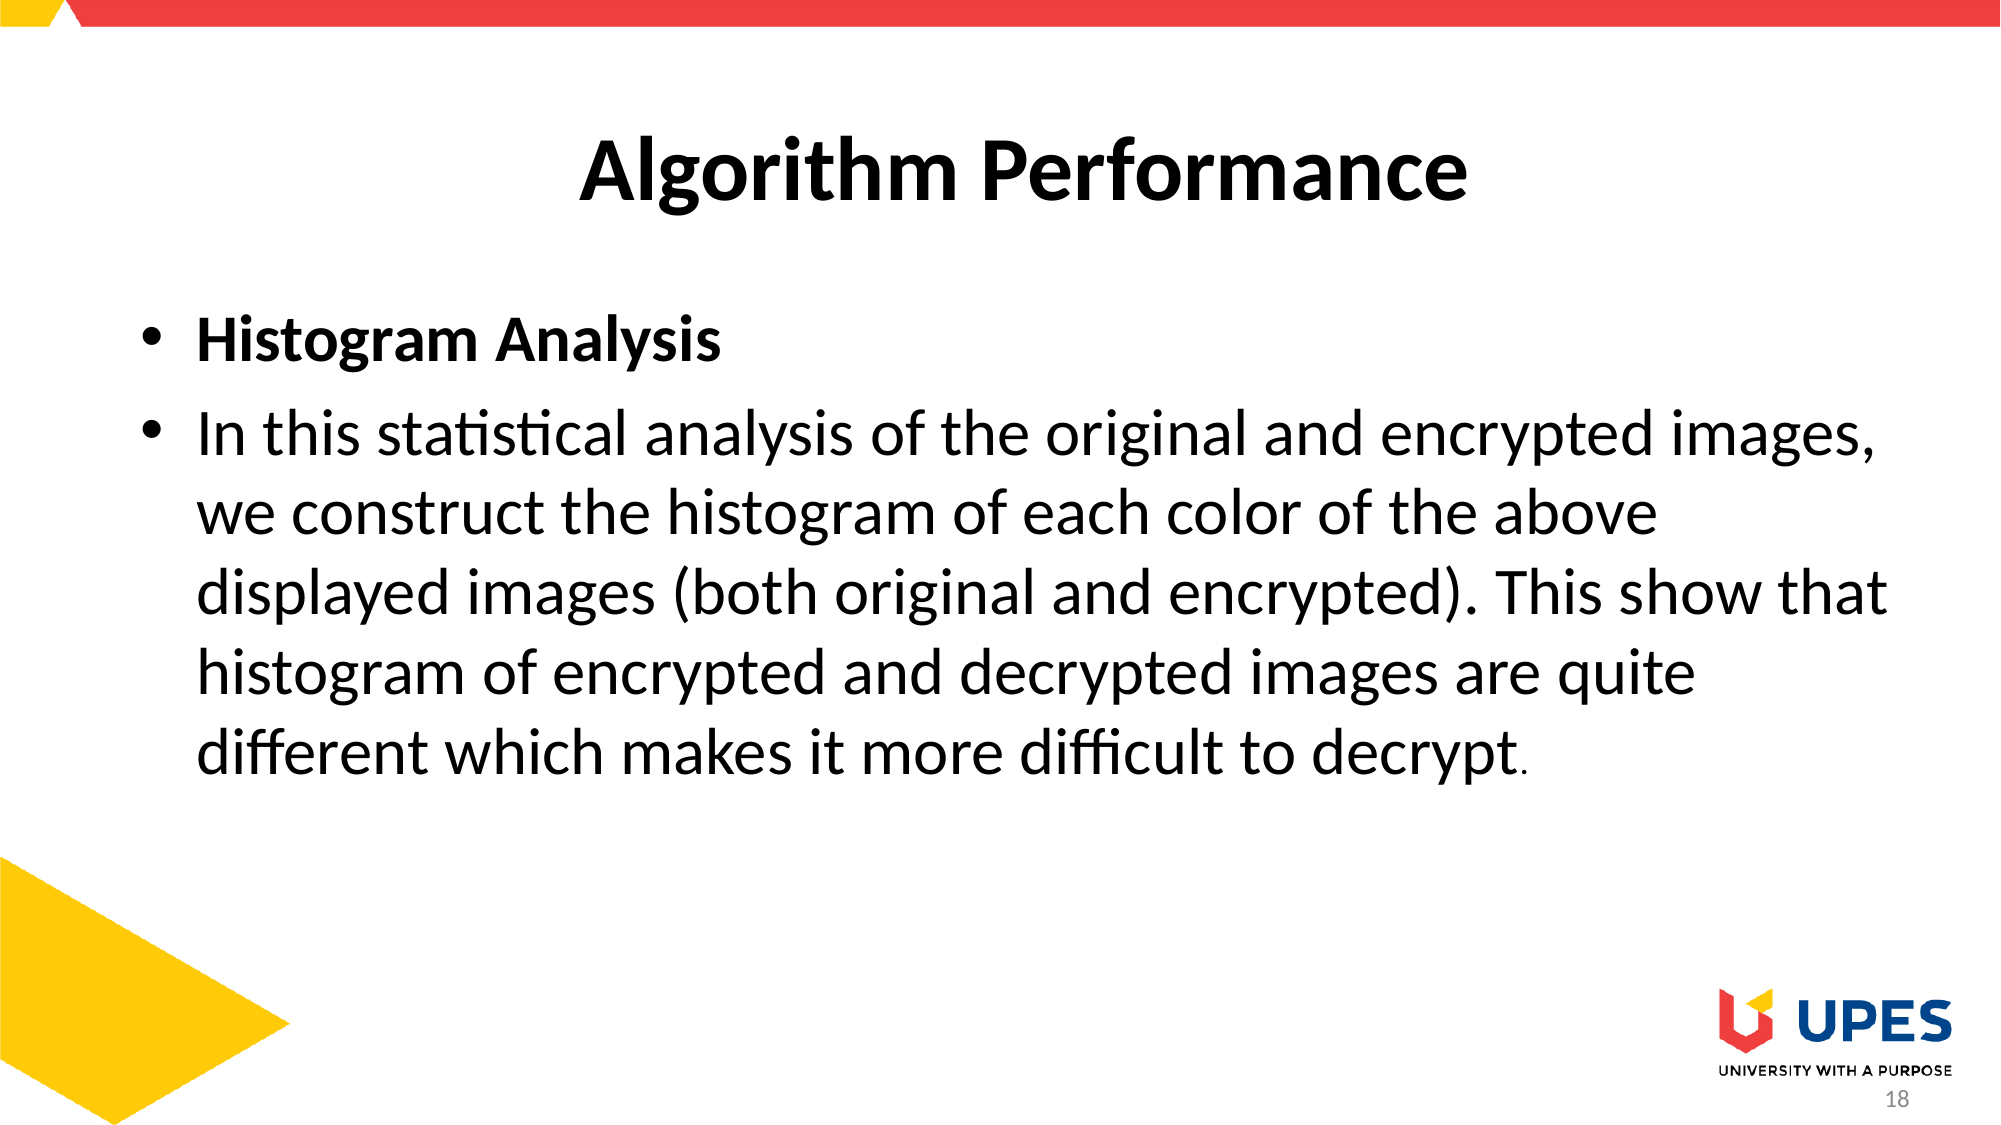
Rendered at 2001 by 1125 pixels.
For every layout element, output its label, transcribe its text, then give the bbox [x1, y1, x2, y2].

list Histogram Analysis In this statistical analysis of the original and encrypted images, we construct the histogram of each color of the above displayed images (both original and encrypted). This show that histogram of encrypted and decrypted images are quite different which makes it more difficult to decrypt. [125, 287, 1925, 1030]
title Algorithm Performance [125, 70, 1925, 258]
picture [0, 0, 2001, 1125]
